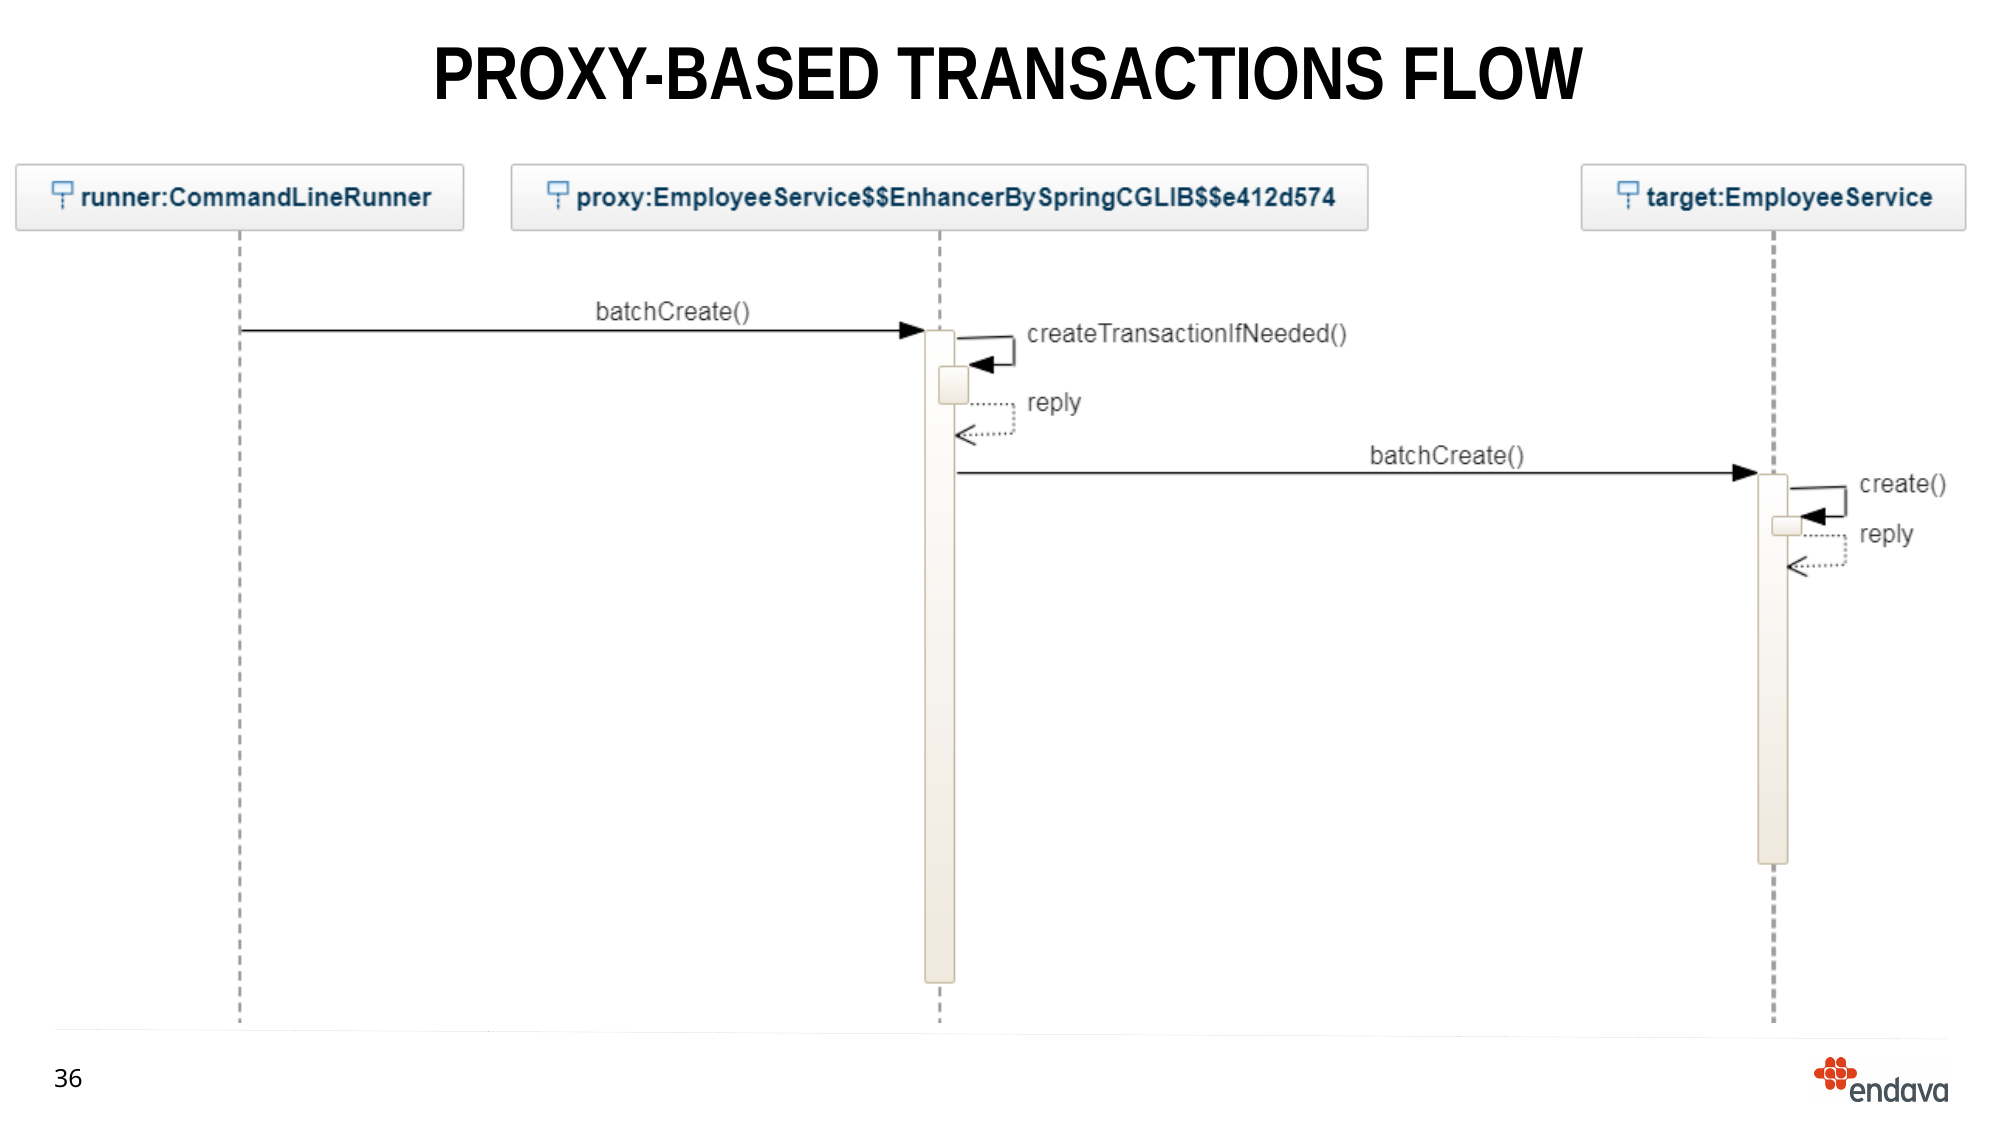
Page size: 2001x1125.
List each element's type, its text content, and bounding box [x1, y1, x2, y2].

picture [1814, 1057, 1948, 1102]
title Proxy-based transactions flow [210, 38, 1823, 121]
picture [0, 150, 1990, 1023]
